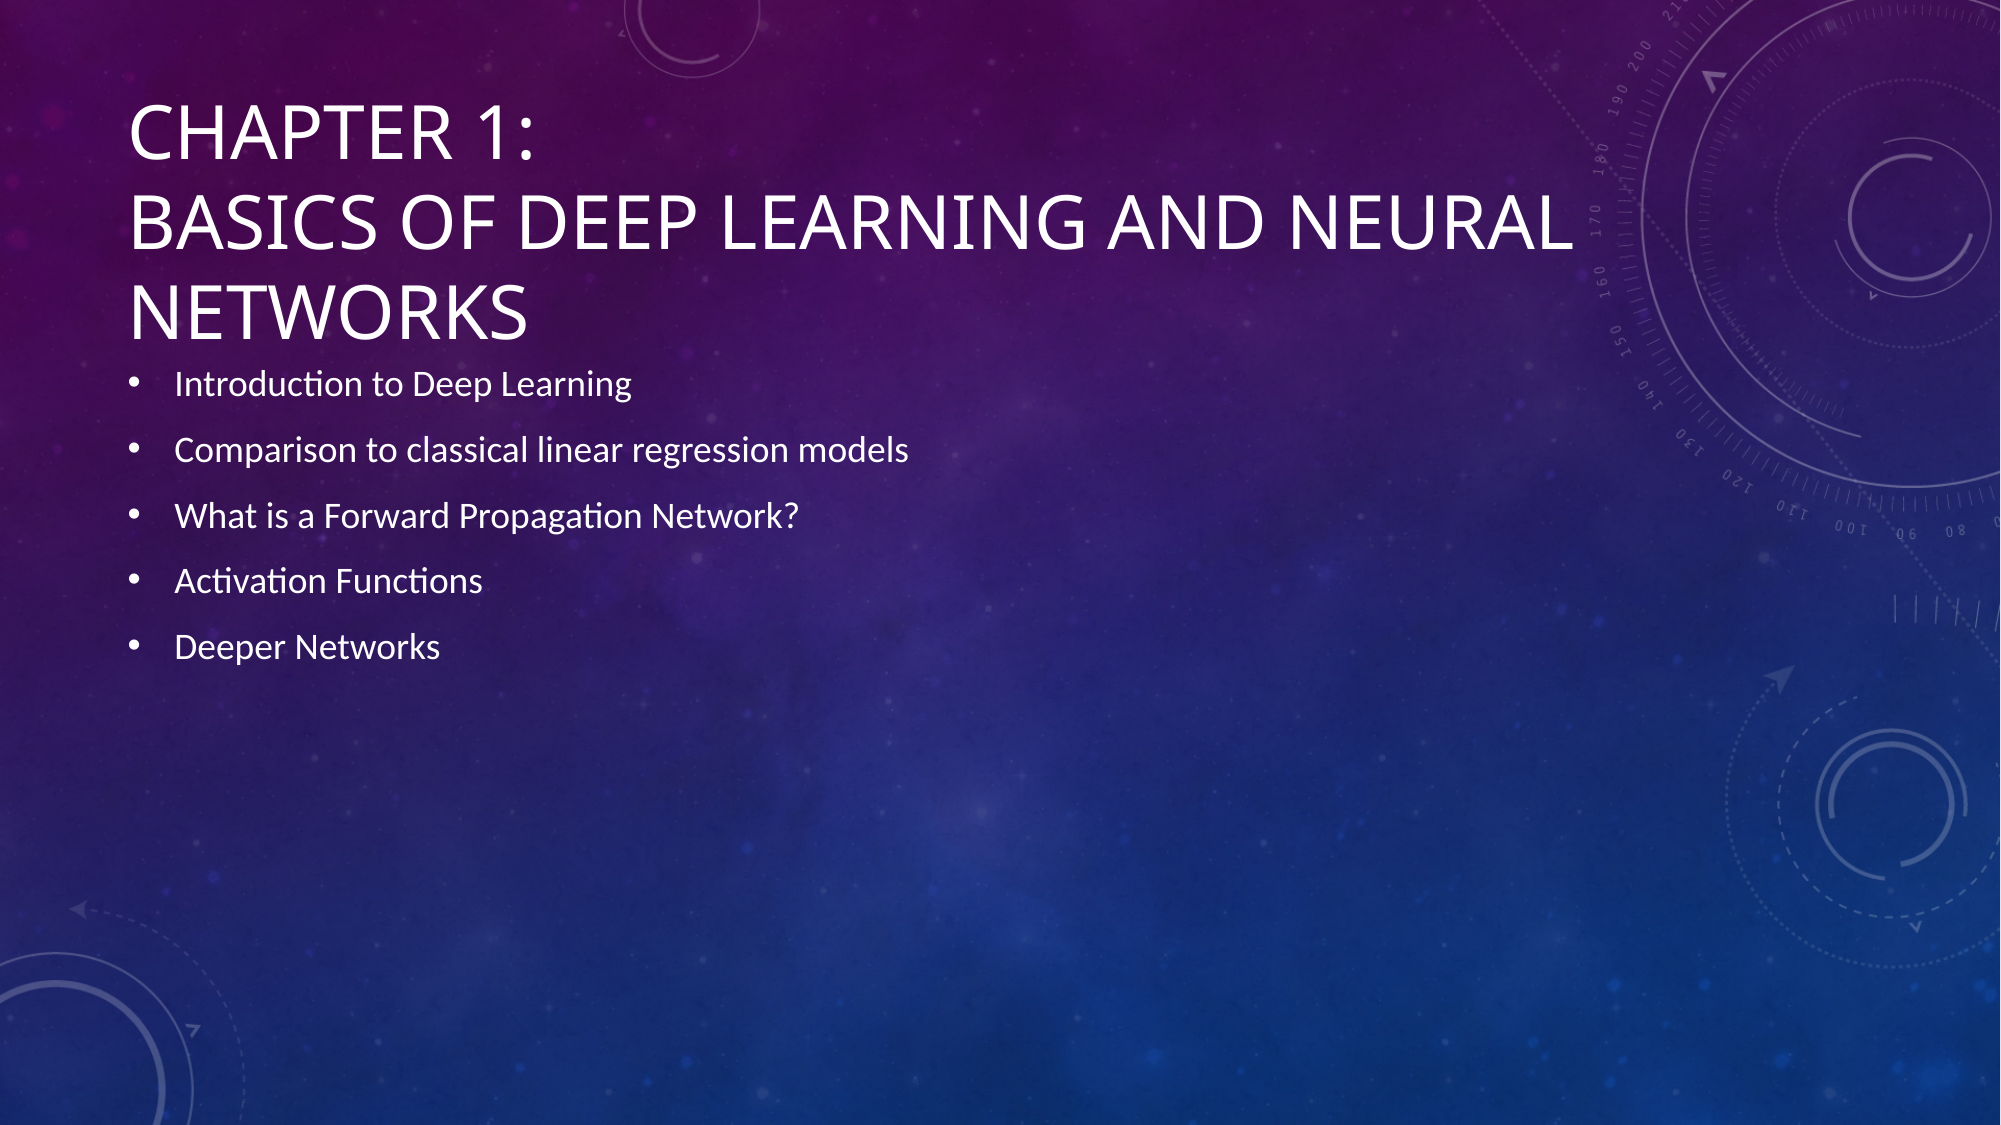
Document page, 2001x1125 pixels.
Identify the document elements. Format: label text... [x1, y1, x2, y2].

title Chapter 1: Basics of deep learning and neural networks [112, 99, 1775, 339]
picture [0, 0, 2001, 1125]
list Introduction to Deep Learning Comparison to classical linear regression models What is a Forward Propagation Network? Activation Functions Deeper Networks [112, 351, 1775, 950]
